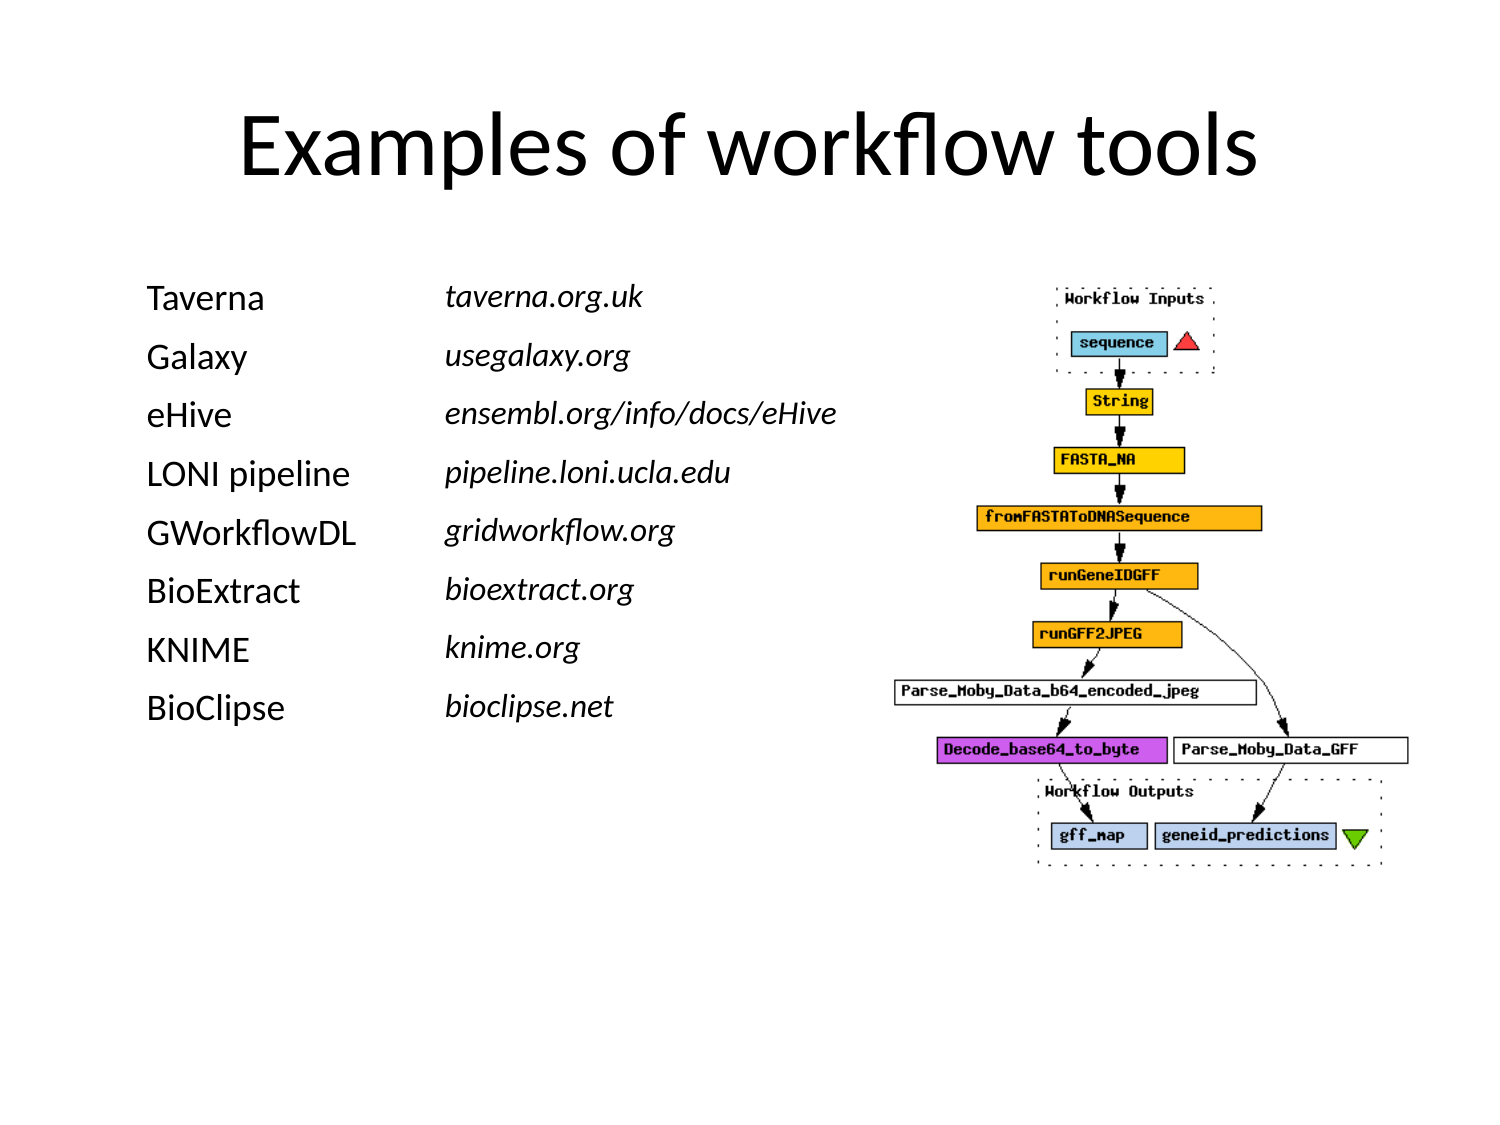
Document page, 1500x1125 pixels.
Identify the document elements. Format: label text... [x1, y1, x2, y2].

table_cell bioclipse.net [430, 685, 880, 744]
table_cell Galaxy [132, 334, 430, 392]
table_cell usegalaxy.org [430, 334, 880, 392]
picture [885, 265, 1414, 888]
table_cell ensembl.org/info/docs/eHive [430, 392, 880, 451]
table_cell KNIME [132, 627, 430, 685]
table_header Taverna [132, 275, 430, 334]
table_cell BioExtract [132, 568, 430, 627]
table_cell eHive [132, 392, 430, 451]
table_cell knime.org [430, 627, 880, 685]
table_cell pipeline.loni.ucla.edu [430, 451, 880, 509]
table_header taverna.org.uk [430, 275, 880, 334]
text_box Examples of workflow tools [74, 45, 1425, 233]
table_cell BioClipse [132, 685, 430, 744]
table_cell GWorkflowDL [132, 509, 430, 568]
table_cell bioextract.org [430, 568, 880, 627]
table_cell LONI pipeline [132, 451, 430, 509]
table_cell gridworkflow.org [430, 509, 880, 568]
